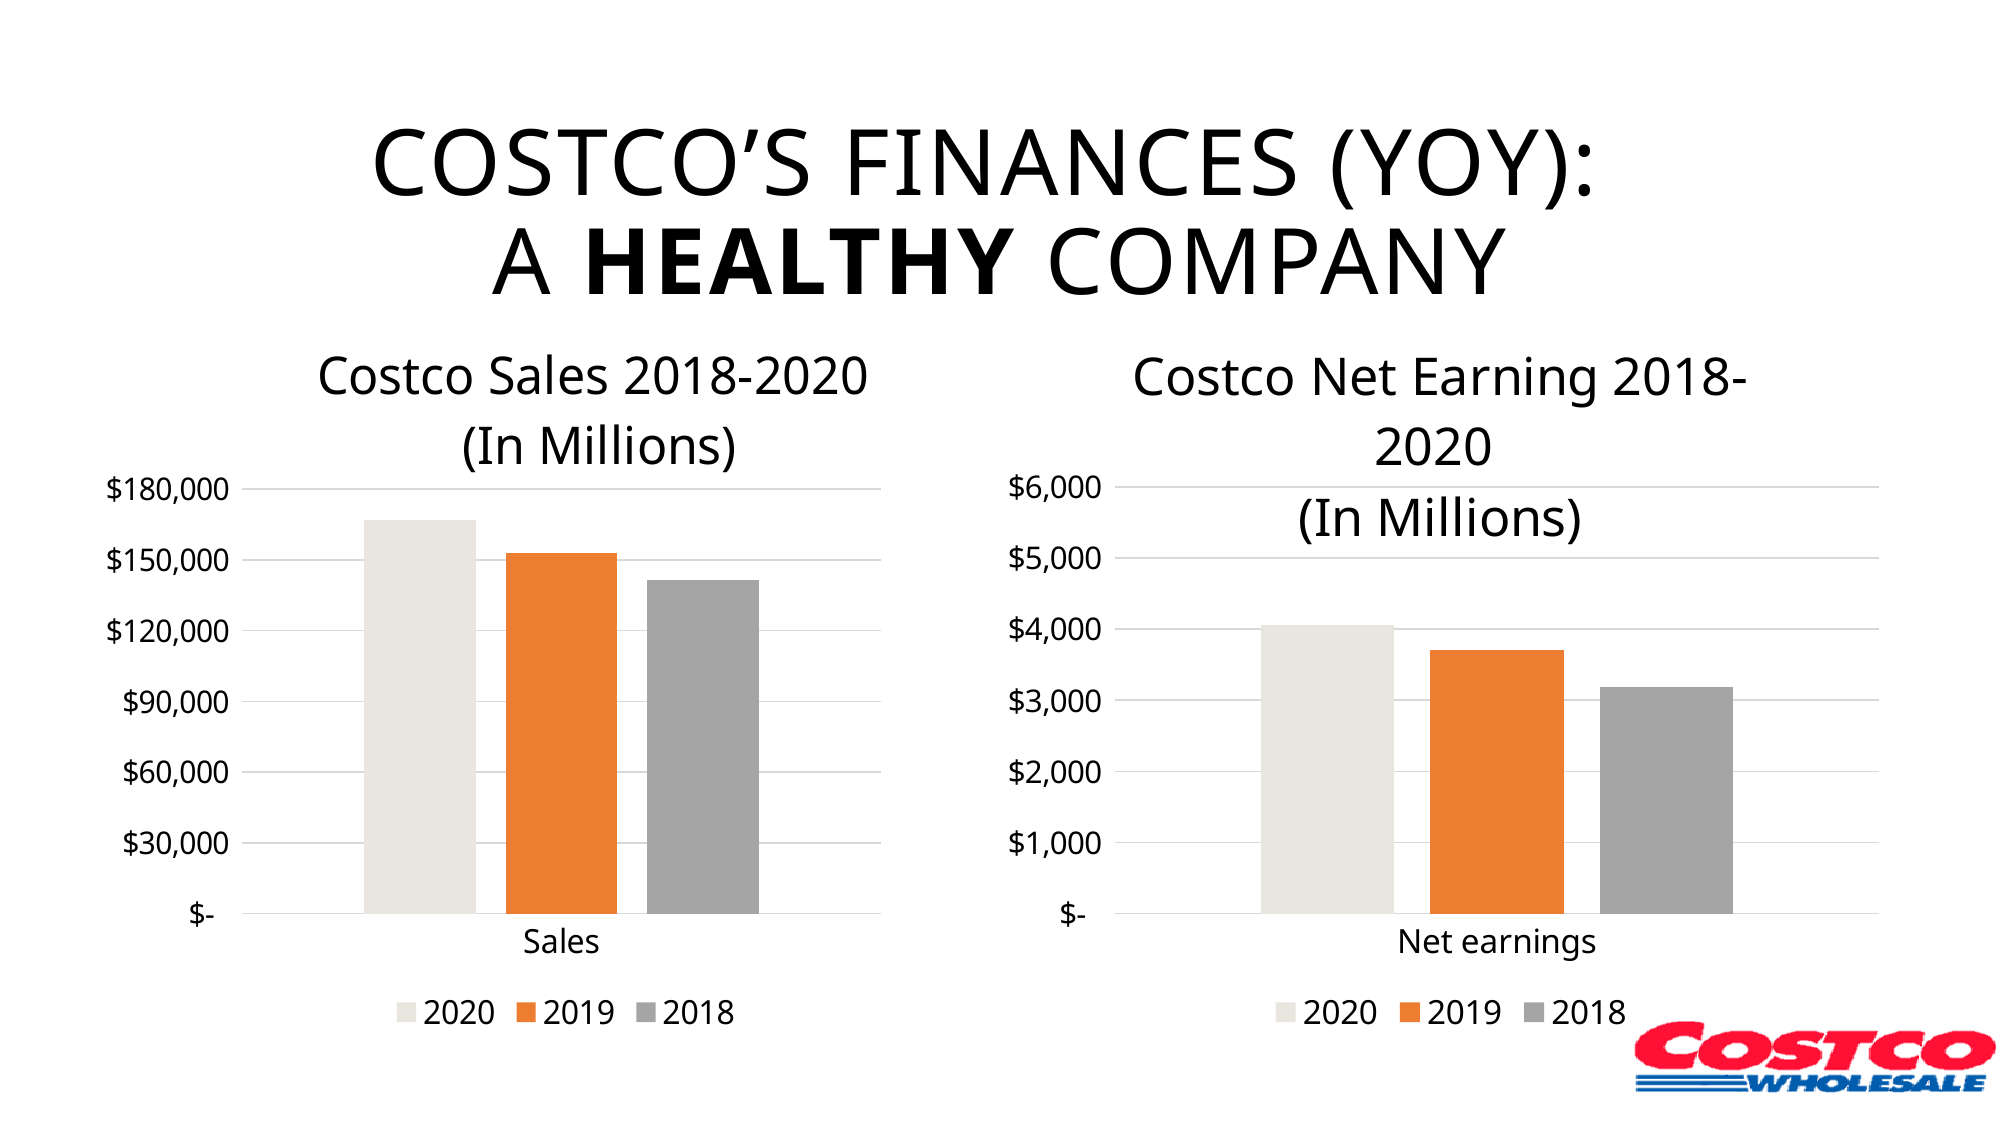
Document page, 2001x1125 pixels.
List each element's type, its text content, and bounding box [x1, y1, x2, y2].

picture [1632, 984, 2000, 1125]
title Costco’s Finances (YOY): A Healthy Company [137, 106, 1863, 323]
chart [98, 323, 1902, 1041]
